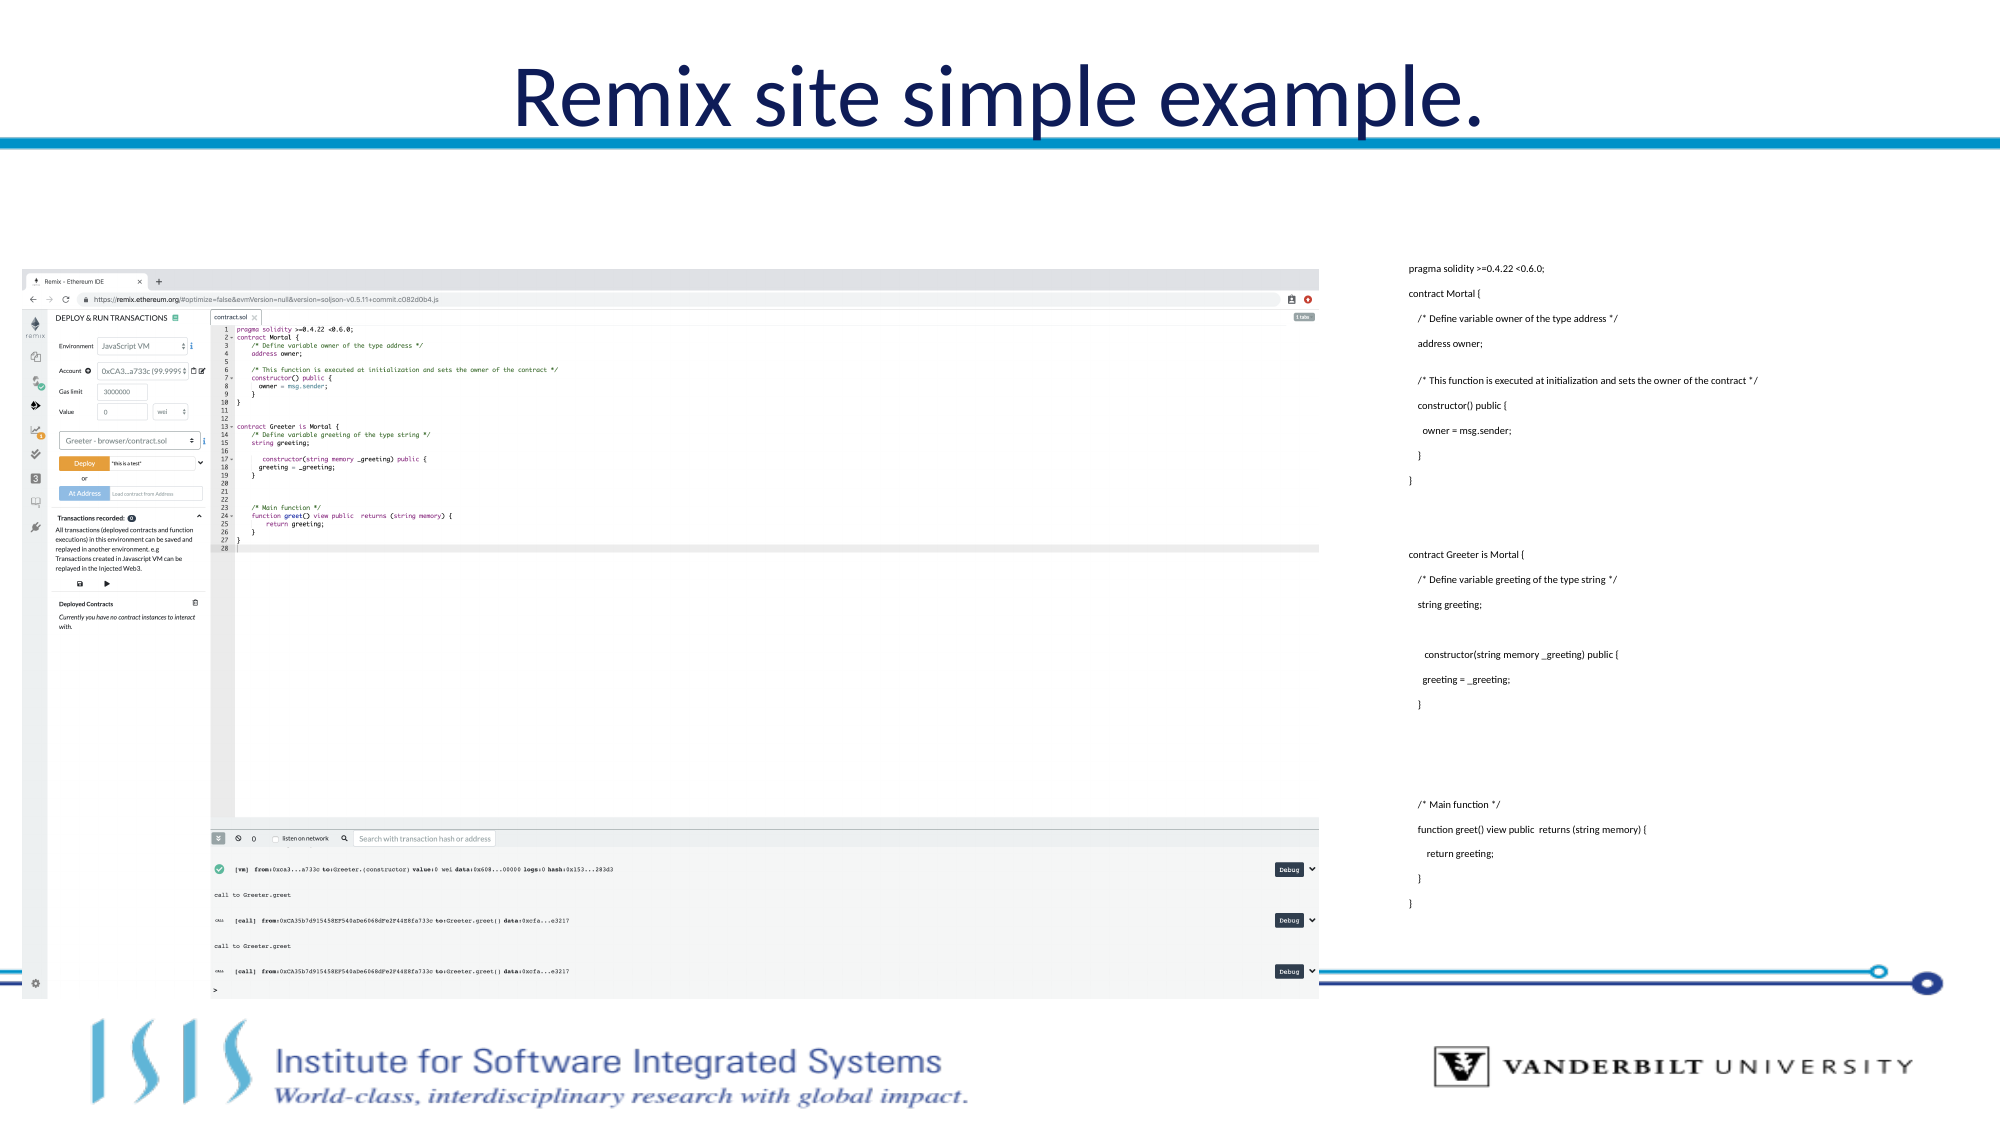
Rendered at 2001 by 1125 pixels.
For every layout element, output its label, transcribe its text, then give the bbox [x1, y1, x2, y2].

picture [22, 269, 1320, 1000]
text_box pragma solidity >=0.4.22 <0.6.0; contract Mortal { /* Define variable owner of the type address */ address owner; /* This function is executed at initialization and sets the owner of the contract */ constructor() public { owner = msg.sender; } } contract Greeter is Mortal { /* Define variable greeting of the type string */ string greeting; constructor(string memory _greeting) public { greeting = _greeting; } /* Main function */ function greet() view public returns (string memory) { return greeting; } } [1394, 254, 1921, 943]
title Remix site simple example. [99, 26, 1900, 155]
